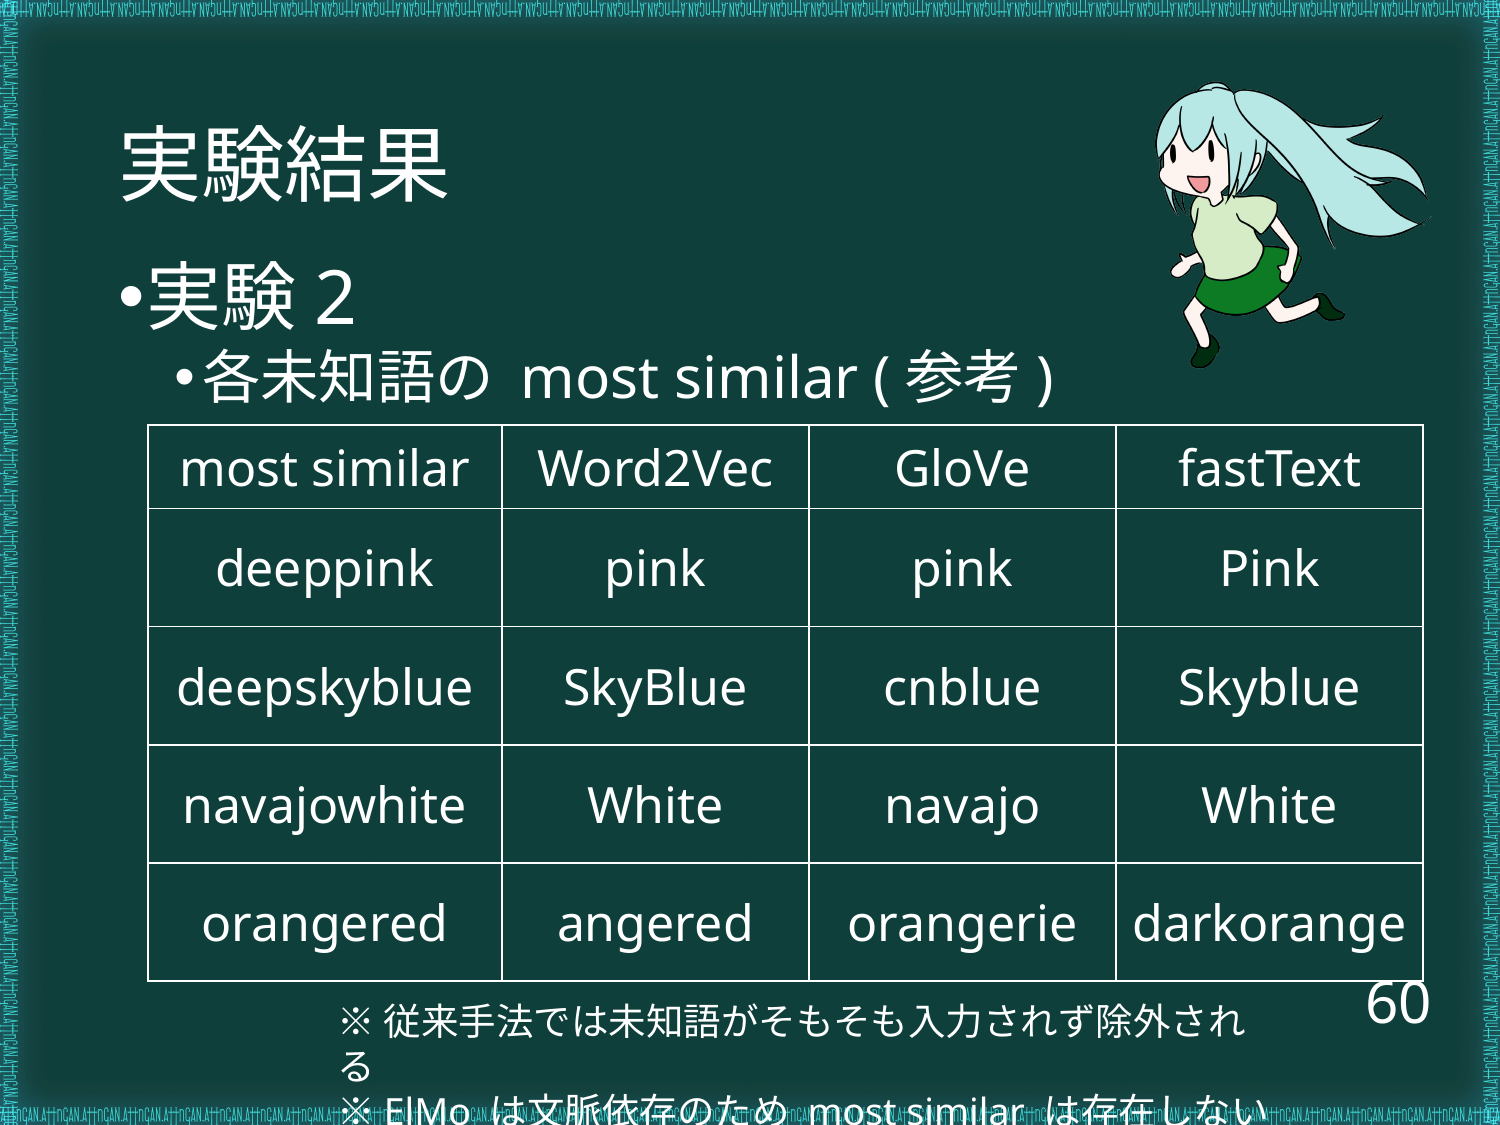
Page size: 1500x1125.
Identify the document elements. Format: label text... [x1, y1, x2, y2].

table_header fastText [1117, 426, 1422, 508]
text_box ※従来手法では未知語がそもそも入力されず除外される ※ElMo は文脈依存のため most similar は存在しない [322, 991, 1286, 1125]
table_cell Pink [1117, 509, 1422, 626]
table_header Word2Vec [503, 426, 808, 508]
table_cell White [1117, 746, 1422, 862]
table_cell pink [503, 509, 808, 626]
table_cell deepskyblue [149, 627, 501, 744]
picture [0, 0, 1500, 1125]
table_cell SkyBlue [503, 627, 808, 744]
table_cell orangered [149, 864, 501, 980]
table_header GloVe [810, 426, 1115, 508]
table_cell pink [810, 509, 1115, 626]
table_cell navajowhite [149, 746, 501, 862]
table_cell cnblue [810, 627, 1115, 744]
table_cell orangerie [810, 864, 1115, 980]
picture [1286, 992, 1500, 1125]
table_cell darkorange [1117, 864, 1422, 980]
table_cell deeppink [149, 509, 501, 626]
table_cell navajo [810, 746, 1115, 862]
text_box 実験2 各未知語の most similar (参考) [103, 252, 1500, 992]
table_header most similar [149, 426, 501, 508]
table_cell Skyblue [1117, 627, 1422, 744]
title 実験結果 [103, 59, 1397, 252]
table_cell White [503, 746, 808, 862]
slide_number 60 [1286, 992, 1447, 1037]
table_cell angered [503, 864, 808, 980]
